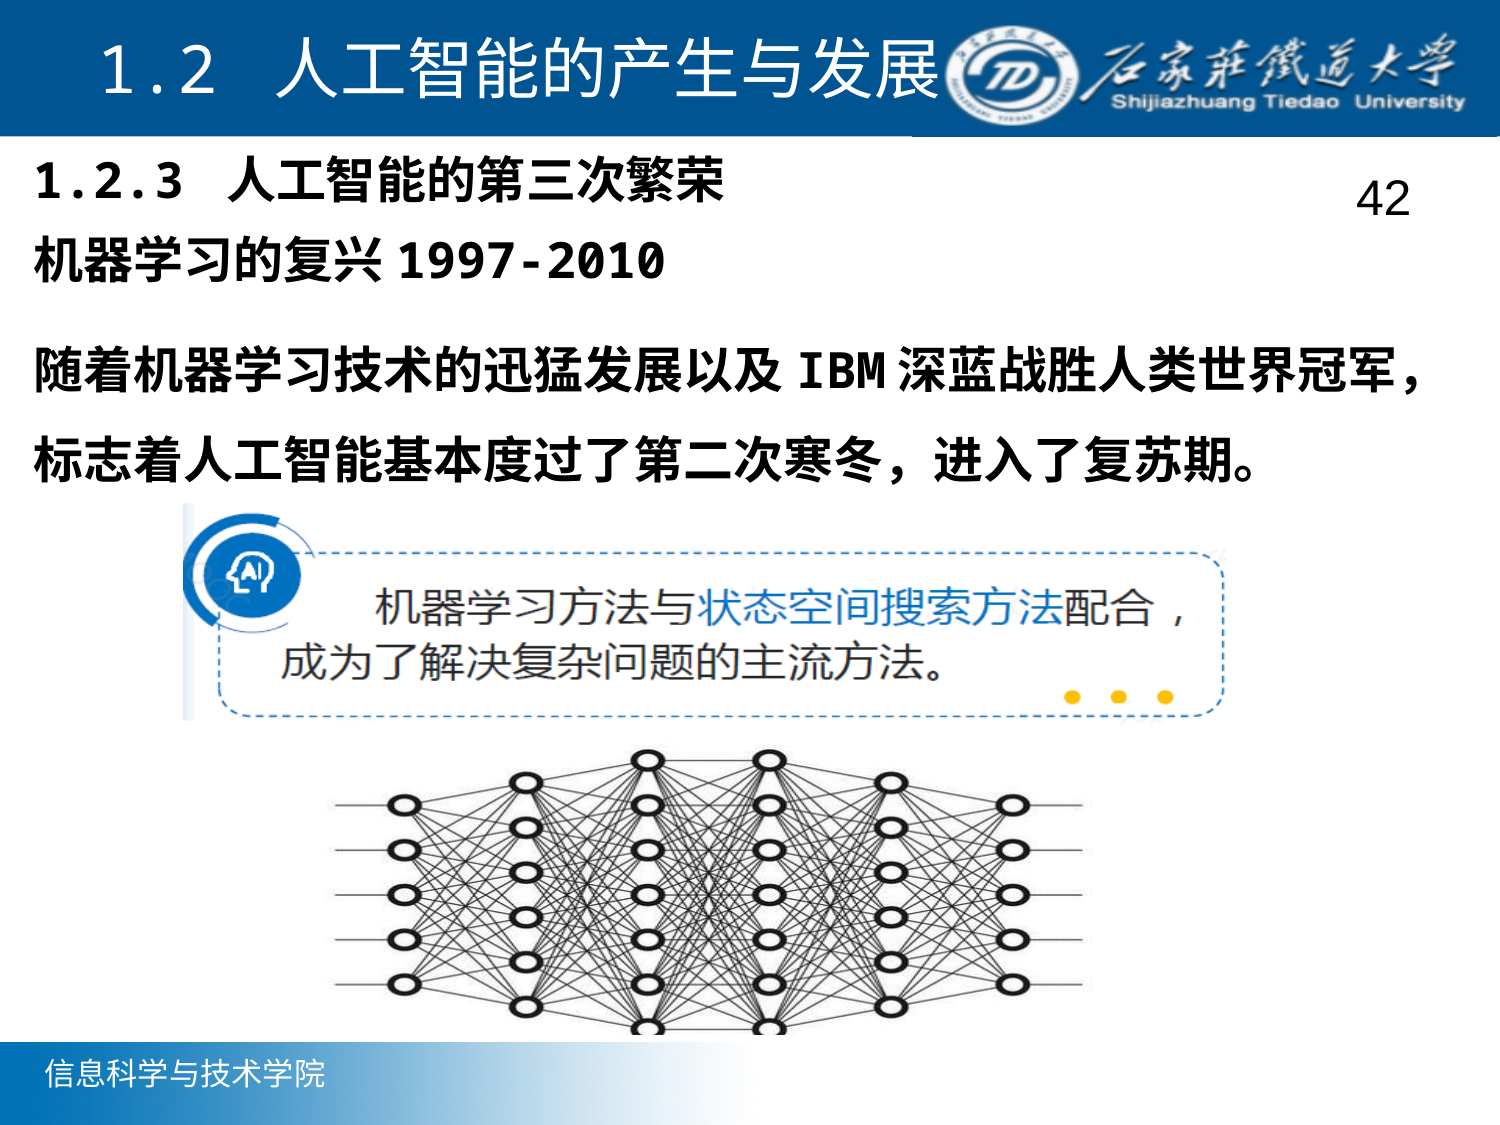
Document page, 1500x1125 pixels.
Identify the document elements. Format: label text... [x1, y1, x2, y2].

picture [182, 503, 1235, 1036]
text_box 42 [1341, 157, 1427, 233]
picture [912, 0, 1497, 137]
text_box 1.2.3 人工智能的第三次繁荣 机器学习的复兴1997-2010 随着机器学习技术的迅猛发展以及IBM深蓝战胜人类世界冠军，标志着人工智能基本度过了第二次寒冬，进入了复苏期。 [22, 107, 1478, 238]
picture [0, 1042, 1500, 1125]
text_box 1.2 人工智能的产生与发展 [82, 19, 956, 107]
